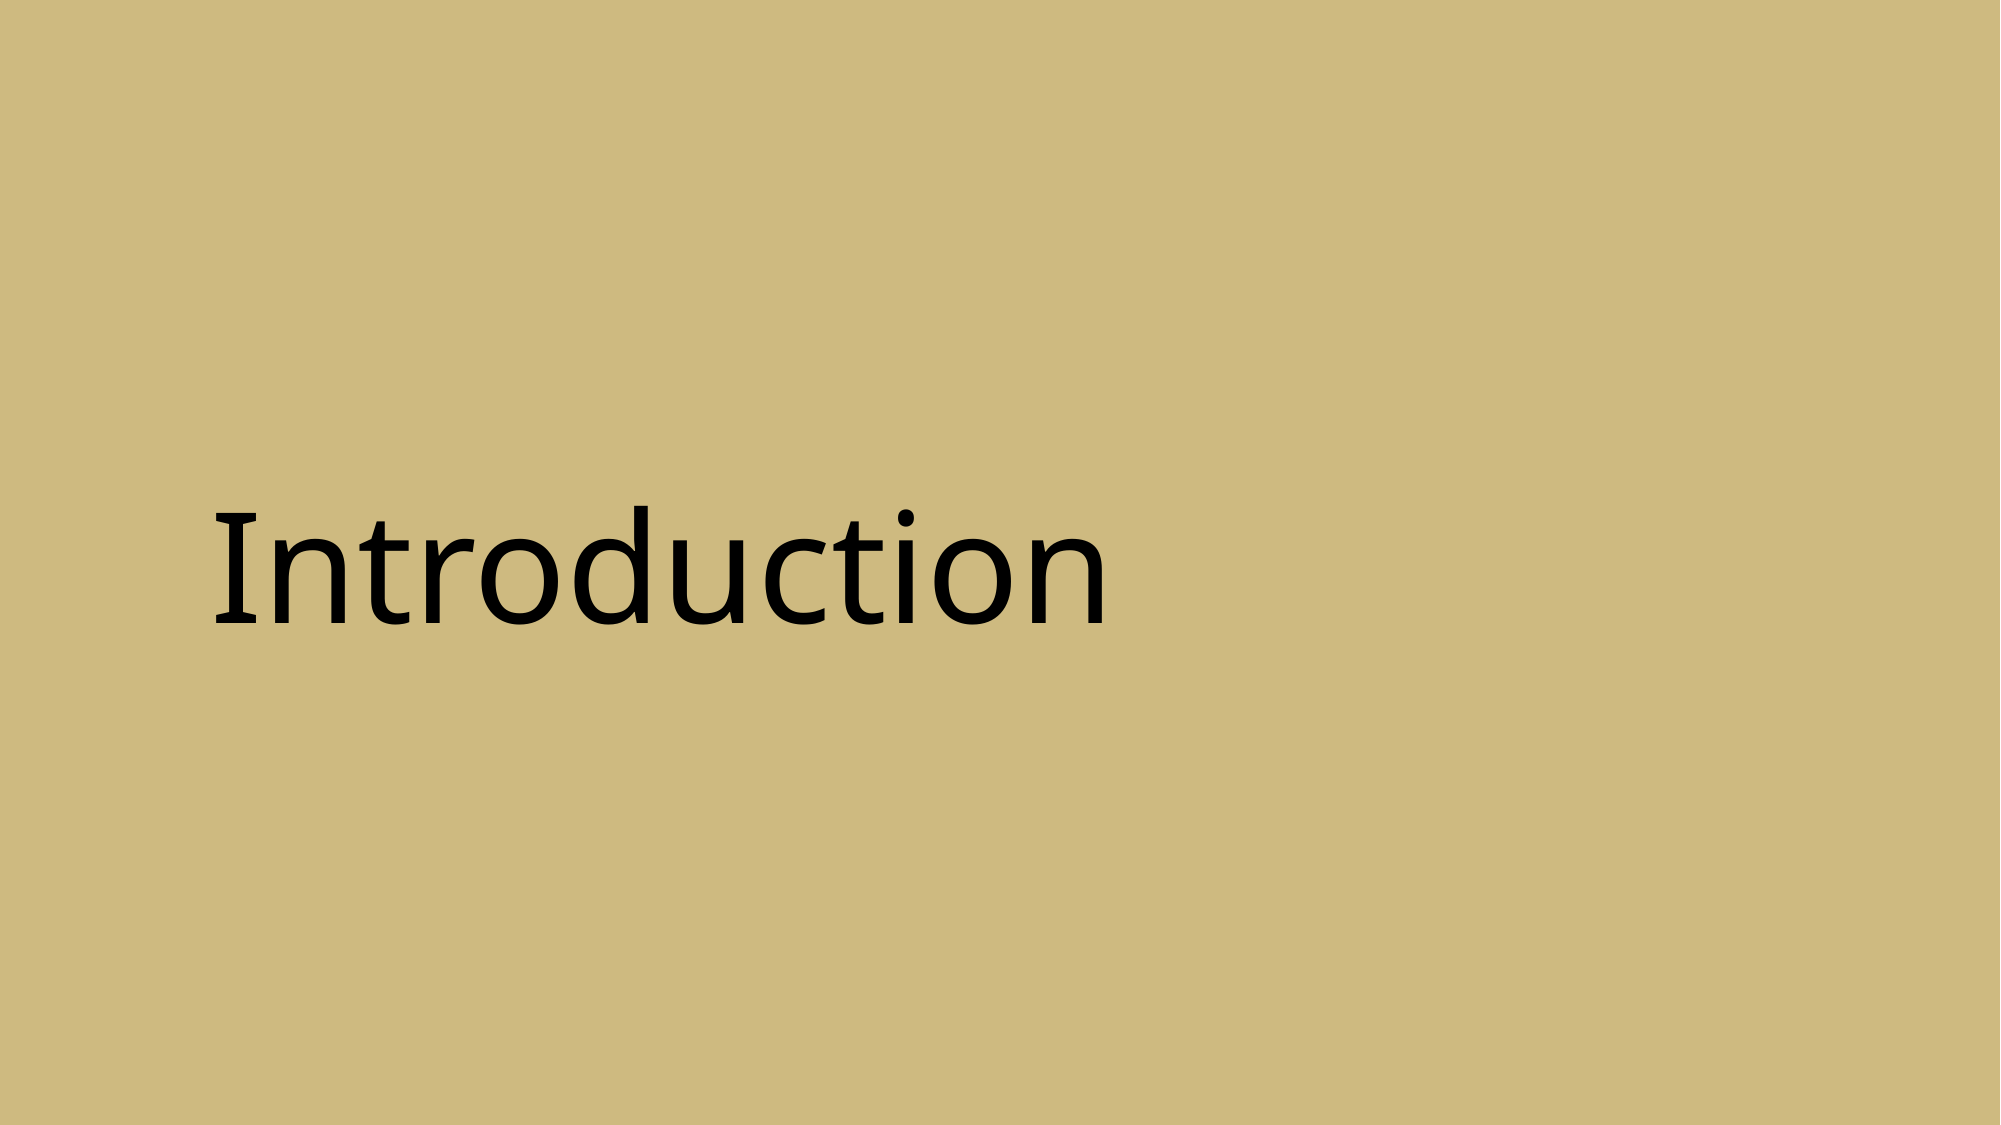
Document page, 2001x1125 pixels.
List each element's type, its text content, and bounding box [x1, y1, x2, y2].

title Introduction [195, 243, 1432, 916]
